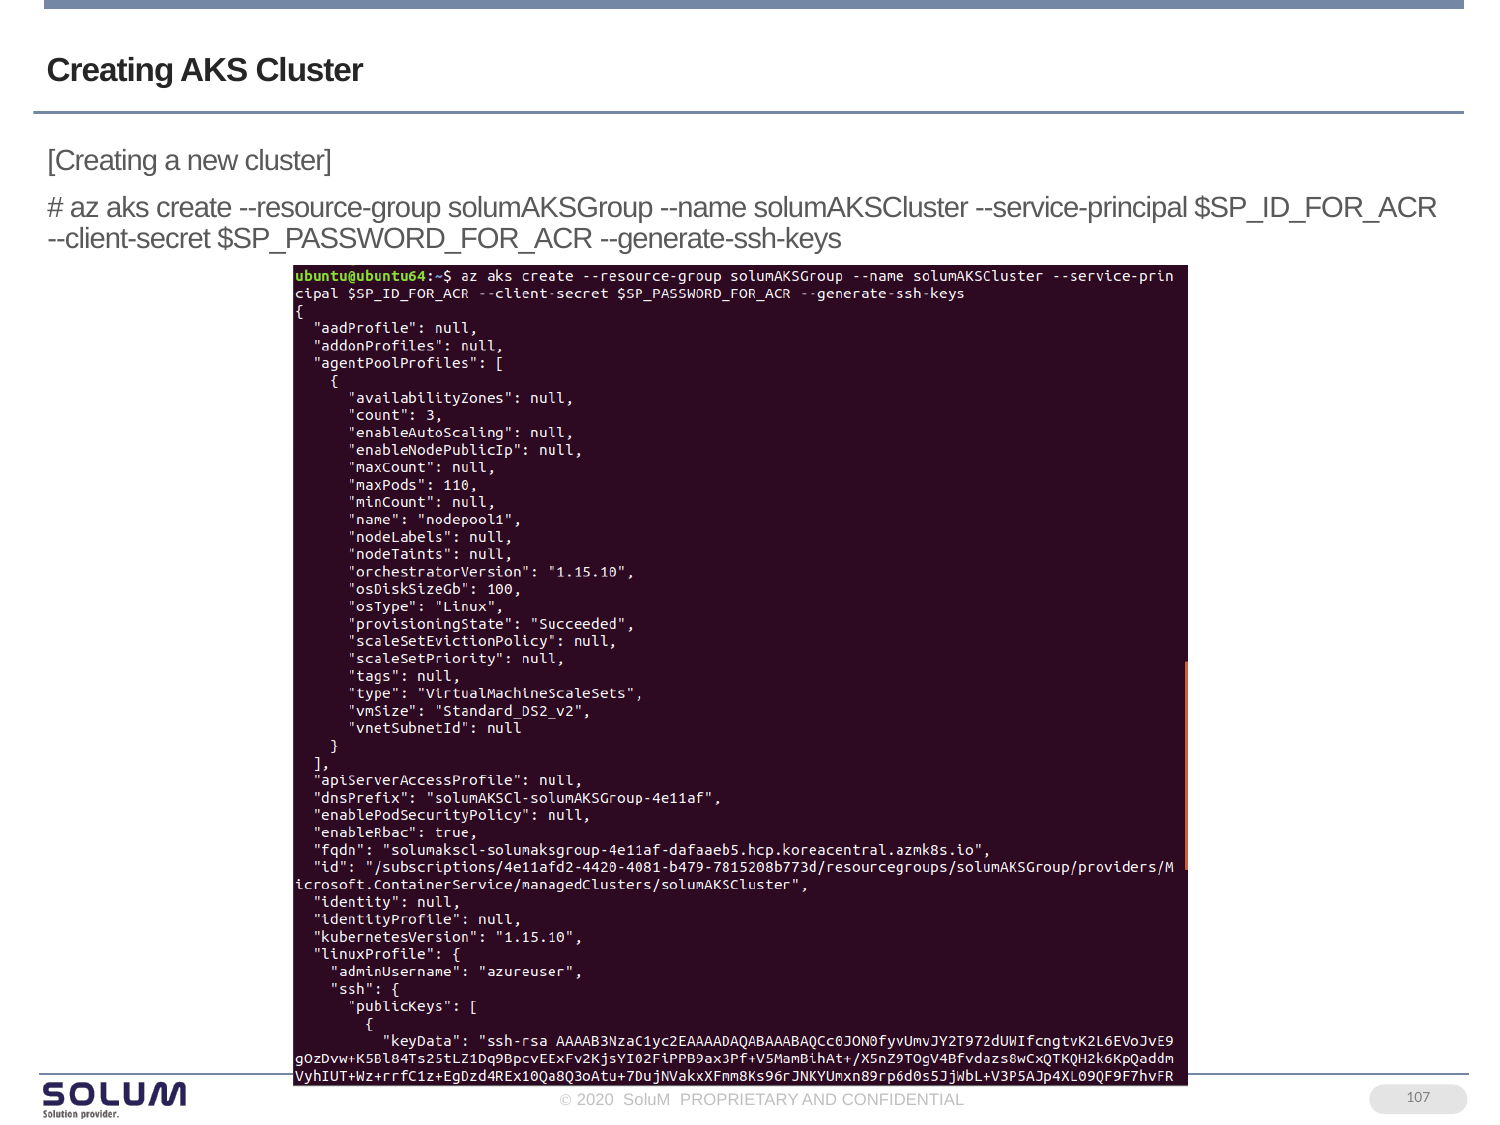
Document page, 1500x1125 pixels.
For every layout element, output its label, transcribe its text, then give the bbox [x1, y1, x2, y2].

title Creating AKS Cluster [46, 28, 1349, 113]
picture [41, 1080, 187, 1119]
picture [293, 265, 1188, 1088]
subtitle [Creating a new cluster] # az aks create --resource-group solumAKSGroup --name solumAKSCluster --service-principal $SP_ID_FOR_ACR --client-secret $SP_PASSWORD_FOR_ACR --generate-ssh-keys [33, 137, 1464, 562]
